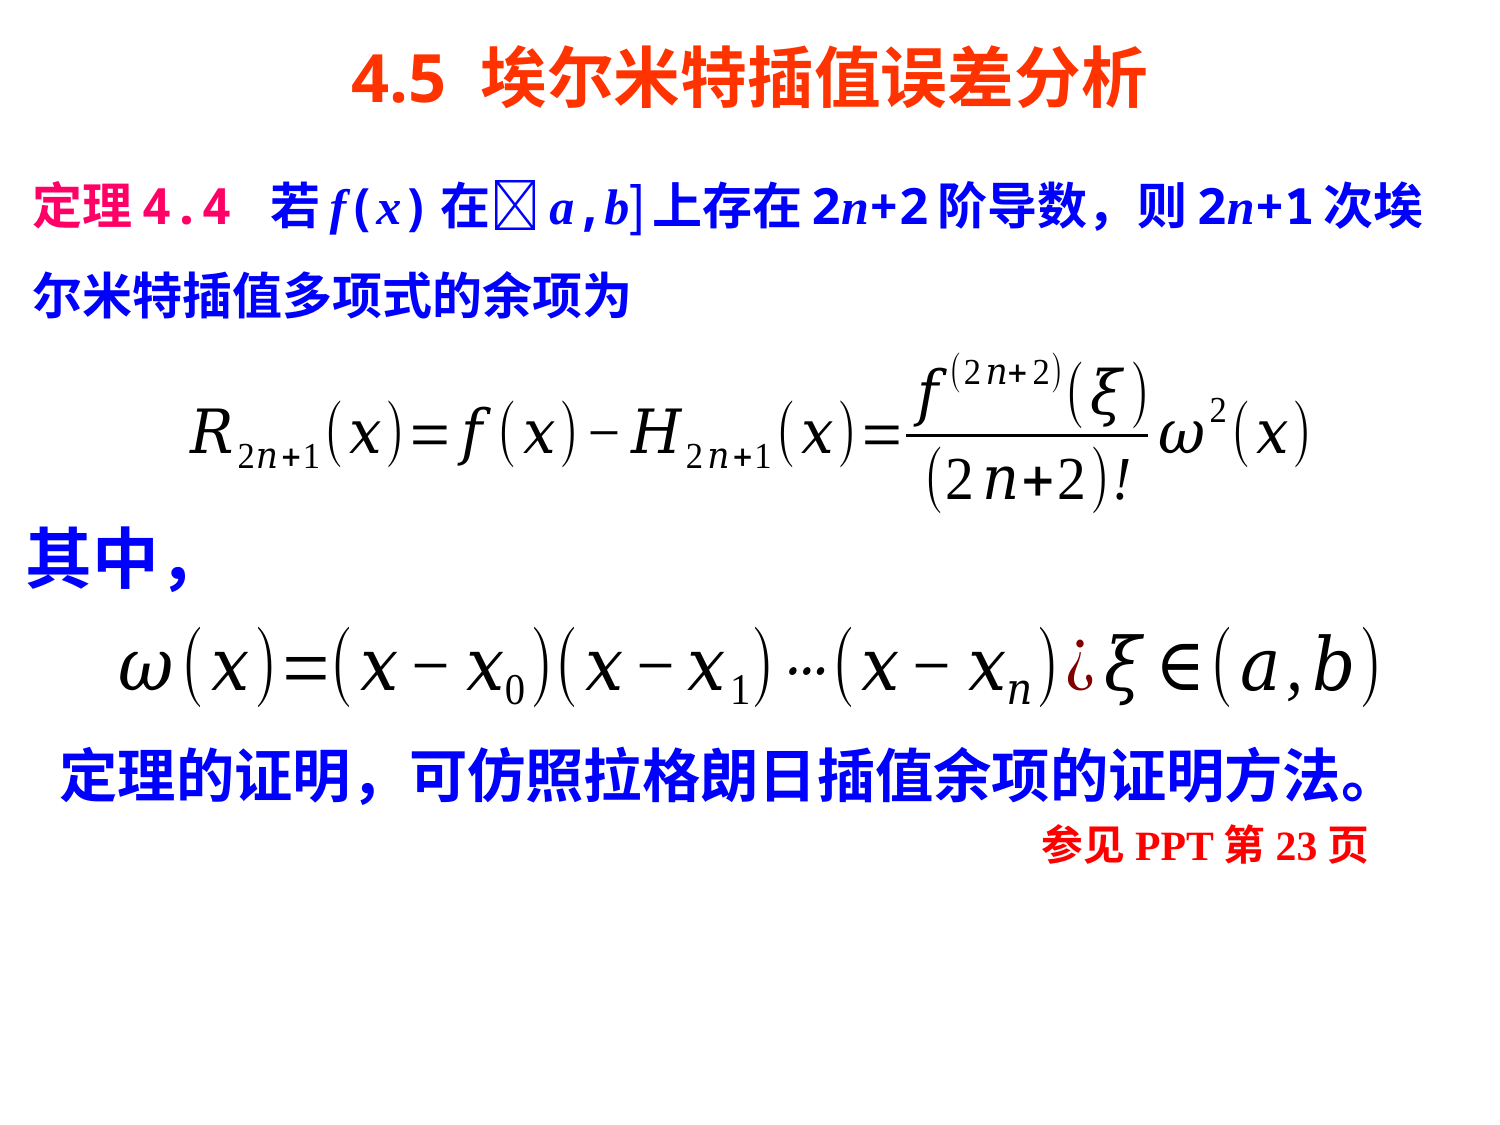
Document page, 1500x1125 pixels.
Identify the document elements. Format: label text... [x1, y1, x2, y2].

subtitle 定理4.4 若f(x)在a,b上存在2n+2阶导数，则2n+1次埃尔米特插值多项式的余项为 [17, 137, 1465, 335]
title 4.5 埃尔米特插值误差分析 [0, 23, 1500, 138]
text_box 定理的证明，可仿照拉格朗日插值余项的证明方法。 [4, 731, 1452, 821]
text_box 参见PPT第23页 [1026, 811, 1385, 877]
text_box 其中， [4, 509, 247, 604]
